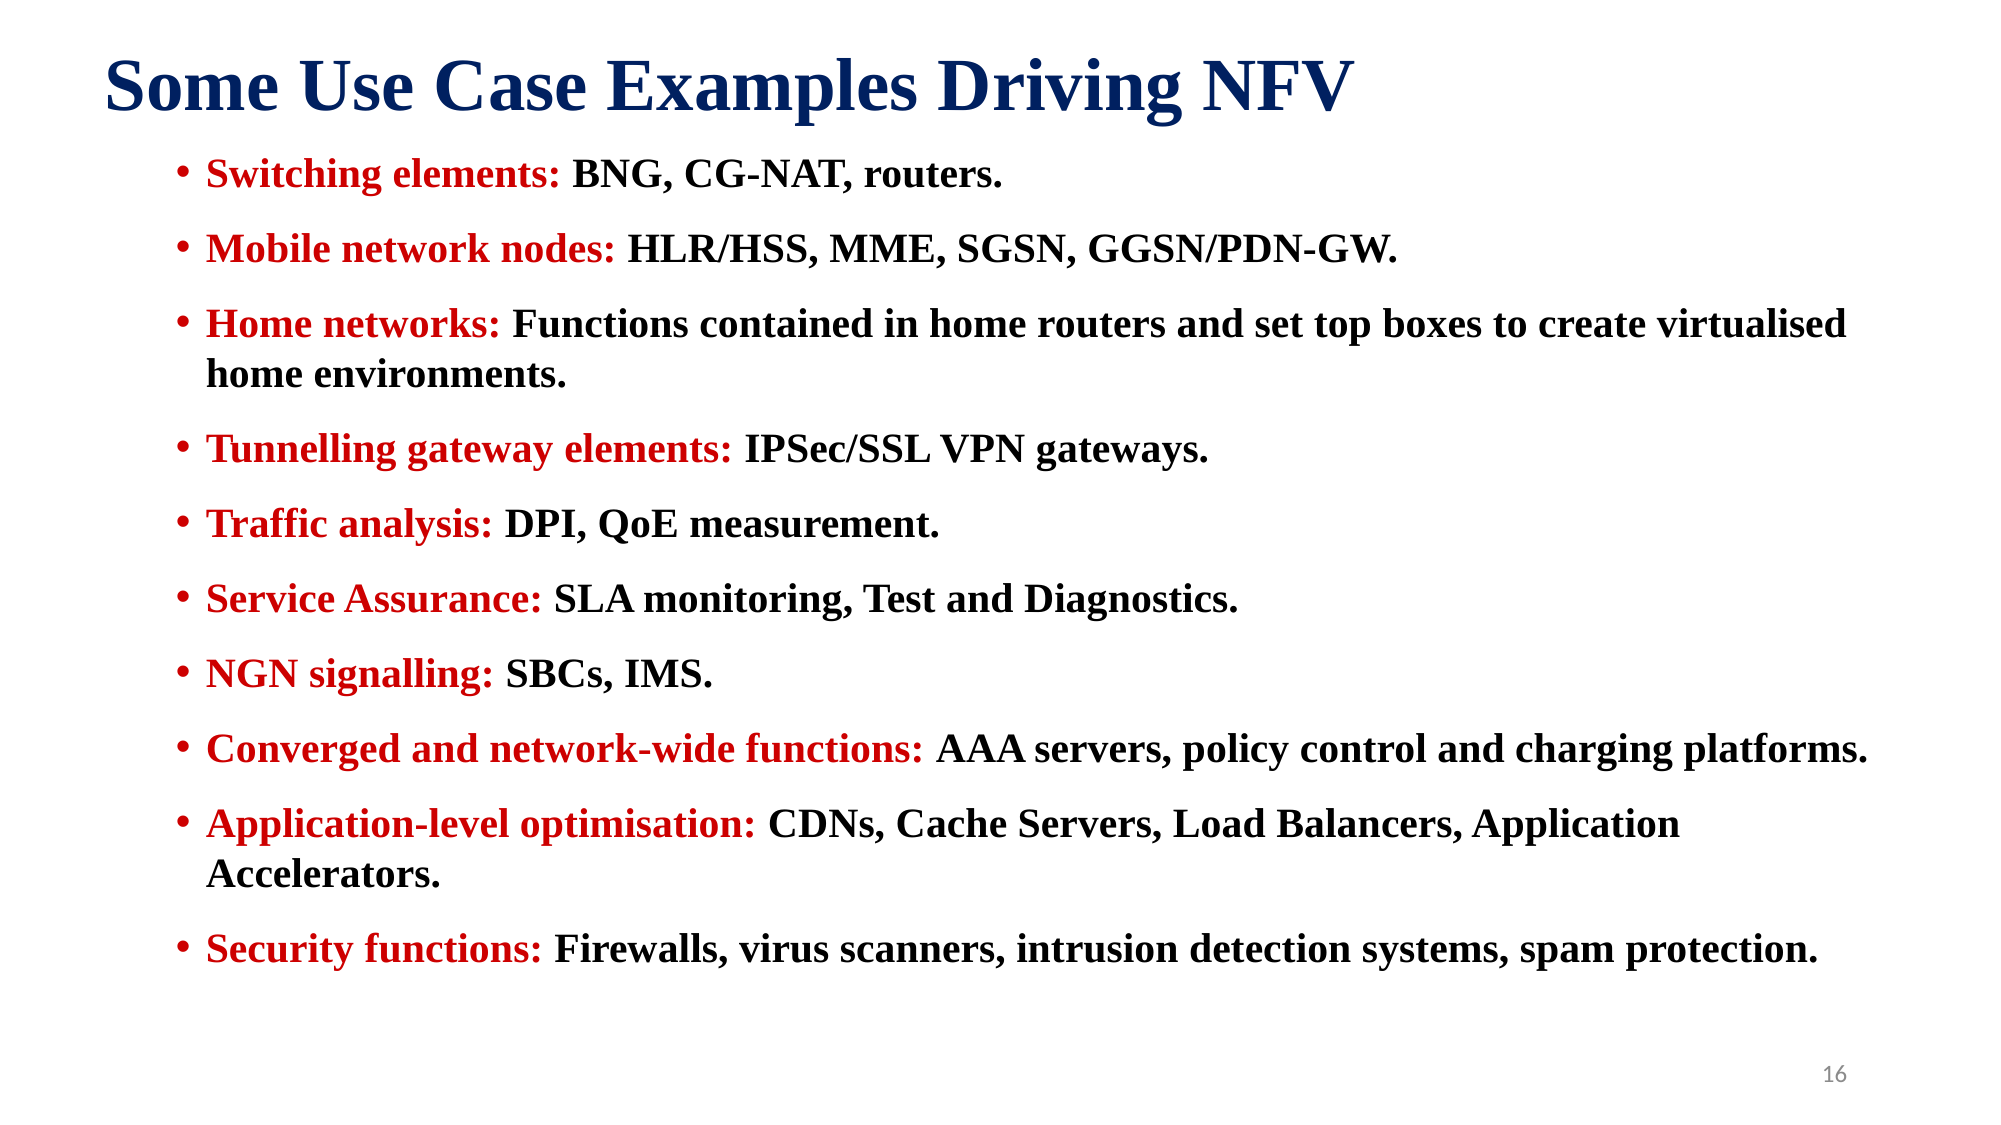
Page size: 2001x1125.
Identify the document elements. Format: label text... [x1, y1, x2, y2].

slide_number 16 [1412, 1042, 1863, 1103]
text_box Some Use Case Examples Driving NFV [89, 27, 1911, 133]
text_box Switching elements: BNG, CG-NAT, routers. Mobile network nodes: HLR/HSS, MME, SGSN, GGSN/PDN-GW. Home networks: Functions contained in home routers and set top boxes to create virtualised home environments. Tunnelling gateway elements: IPSec/SSL VPN gateways. Traffic analysis: DPI, QoE measurement. Service Assurance: SLA monitoring, Test and Diagnostics. NGN signalling: SBCs, IMS. Converged and network-wide functions: AAA servers, policy control and charging platforms. Application-level optimisation: CDNs, Cache Servers, Load Balancers, Application Accelerators. Security functions: Firewalls, virus scanners, intrusion detection systems, spam protection. [161, 138, 1892, 979]
